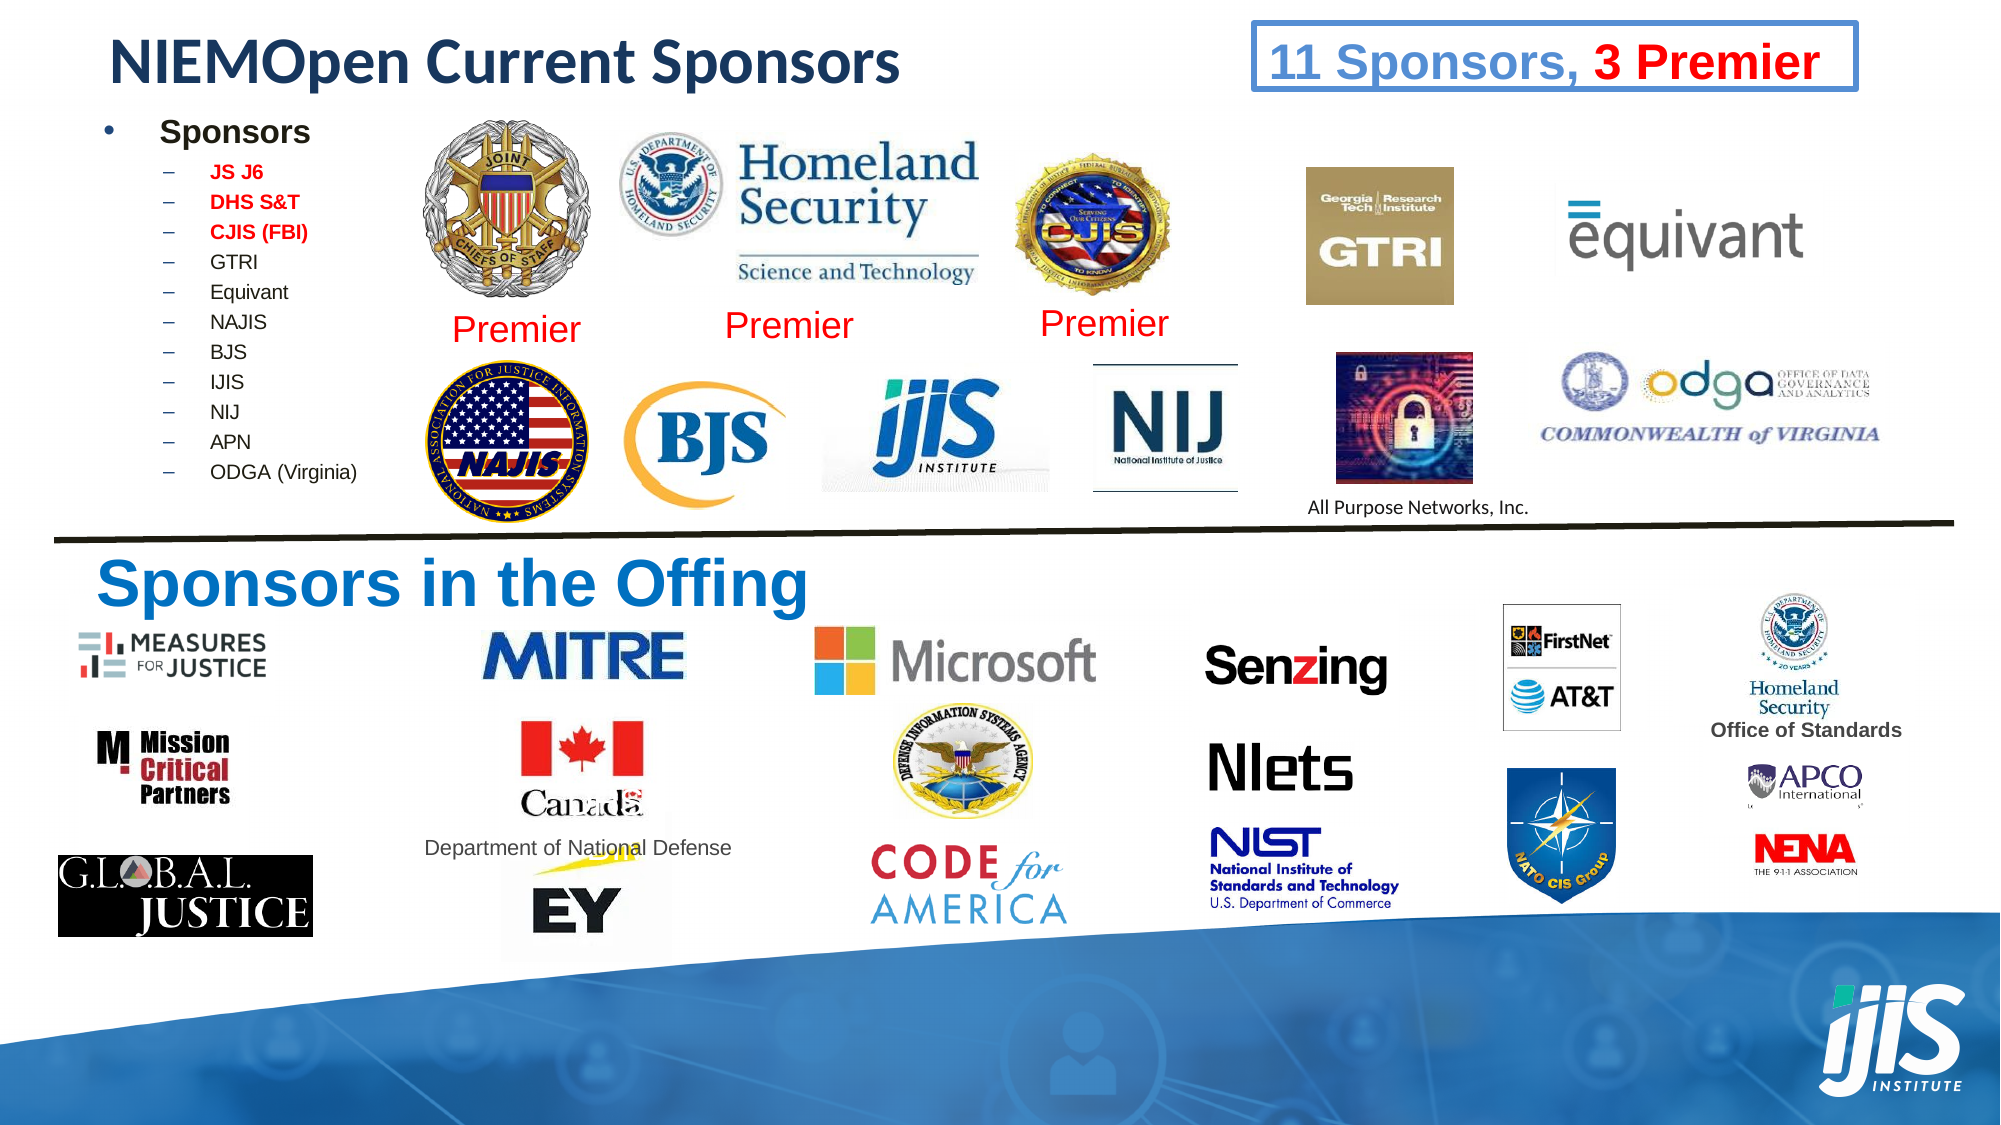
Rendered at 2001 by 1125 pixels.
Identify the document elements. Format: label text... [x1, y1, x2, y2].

text_box Department of National Defense [672, 831, 741, 860]
text_box Premier [449, 303, 586, 351]
picture [0, 0, 2000, 1125]
text_box JS J6 DHS S&T CJIS (FBI) GTRI Equivant NAJIS BJS IJIS NIJ APN ODGA (Virginia) [160, 151, 362, 484]
title NIEMOpen Current Sponsors [107, 0, 1208, 151]
text_box Sponsors in the Offing [0, 537, 936, 620]
text_box All Purpose Networks, Inc. [1293, 485, 1545, 526]
text_box Sponsors [101, 107, 107, 150]
text_box Premier [722, 299, 858, 347]
text_box Office of Standards [1664, 714, 1946, 742]
text_box Department of National Defense [422, 831, 501, 860]
text_box Premier [1037, 297, 1173, 345]
text_box 11 Sponsors, 3 Premier [1253, 23, 1856, 90]
